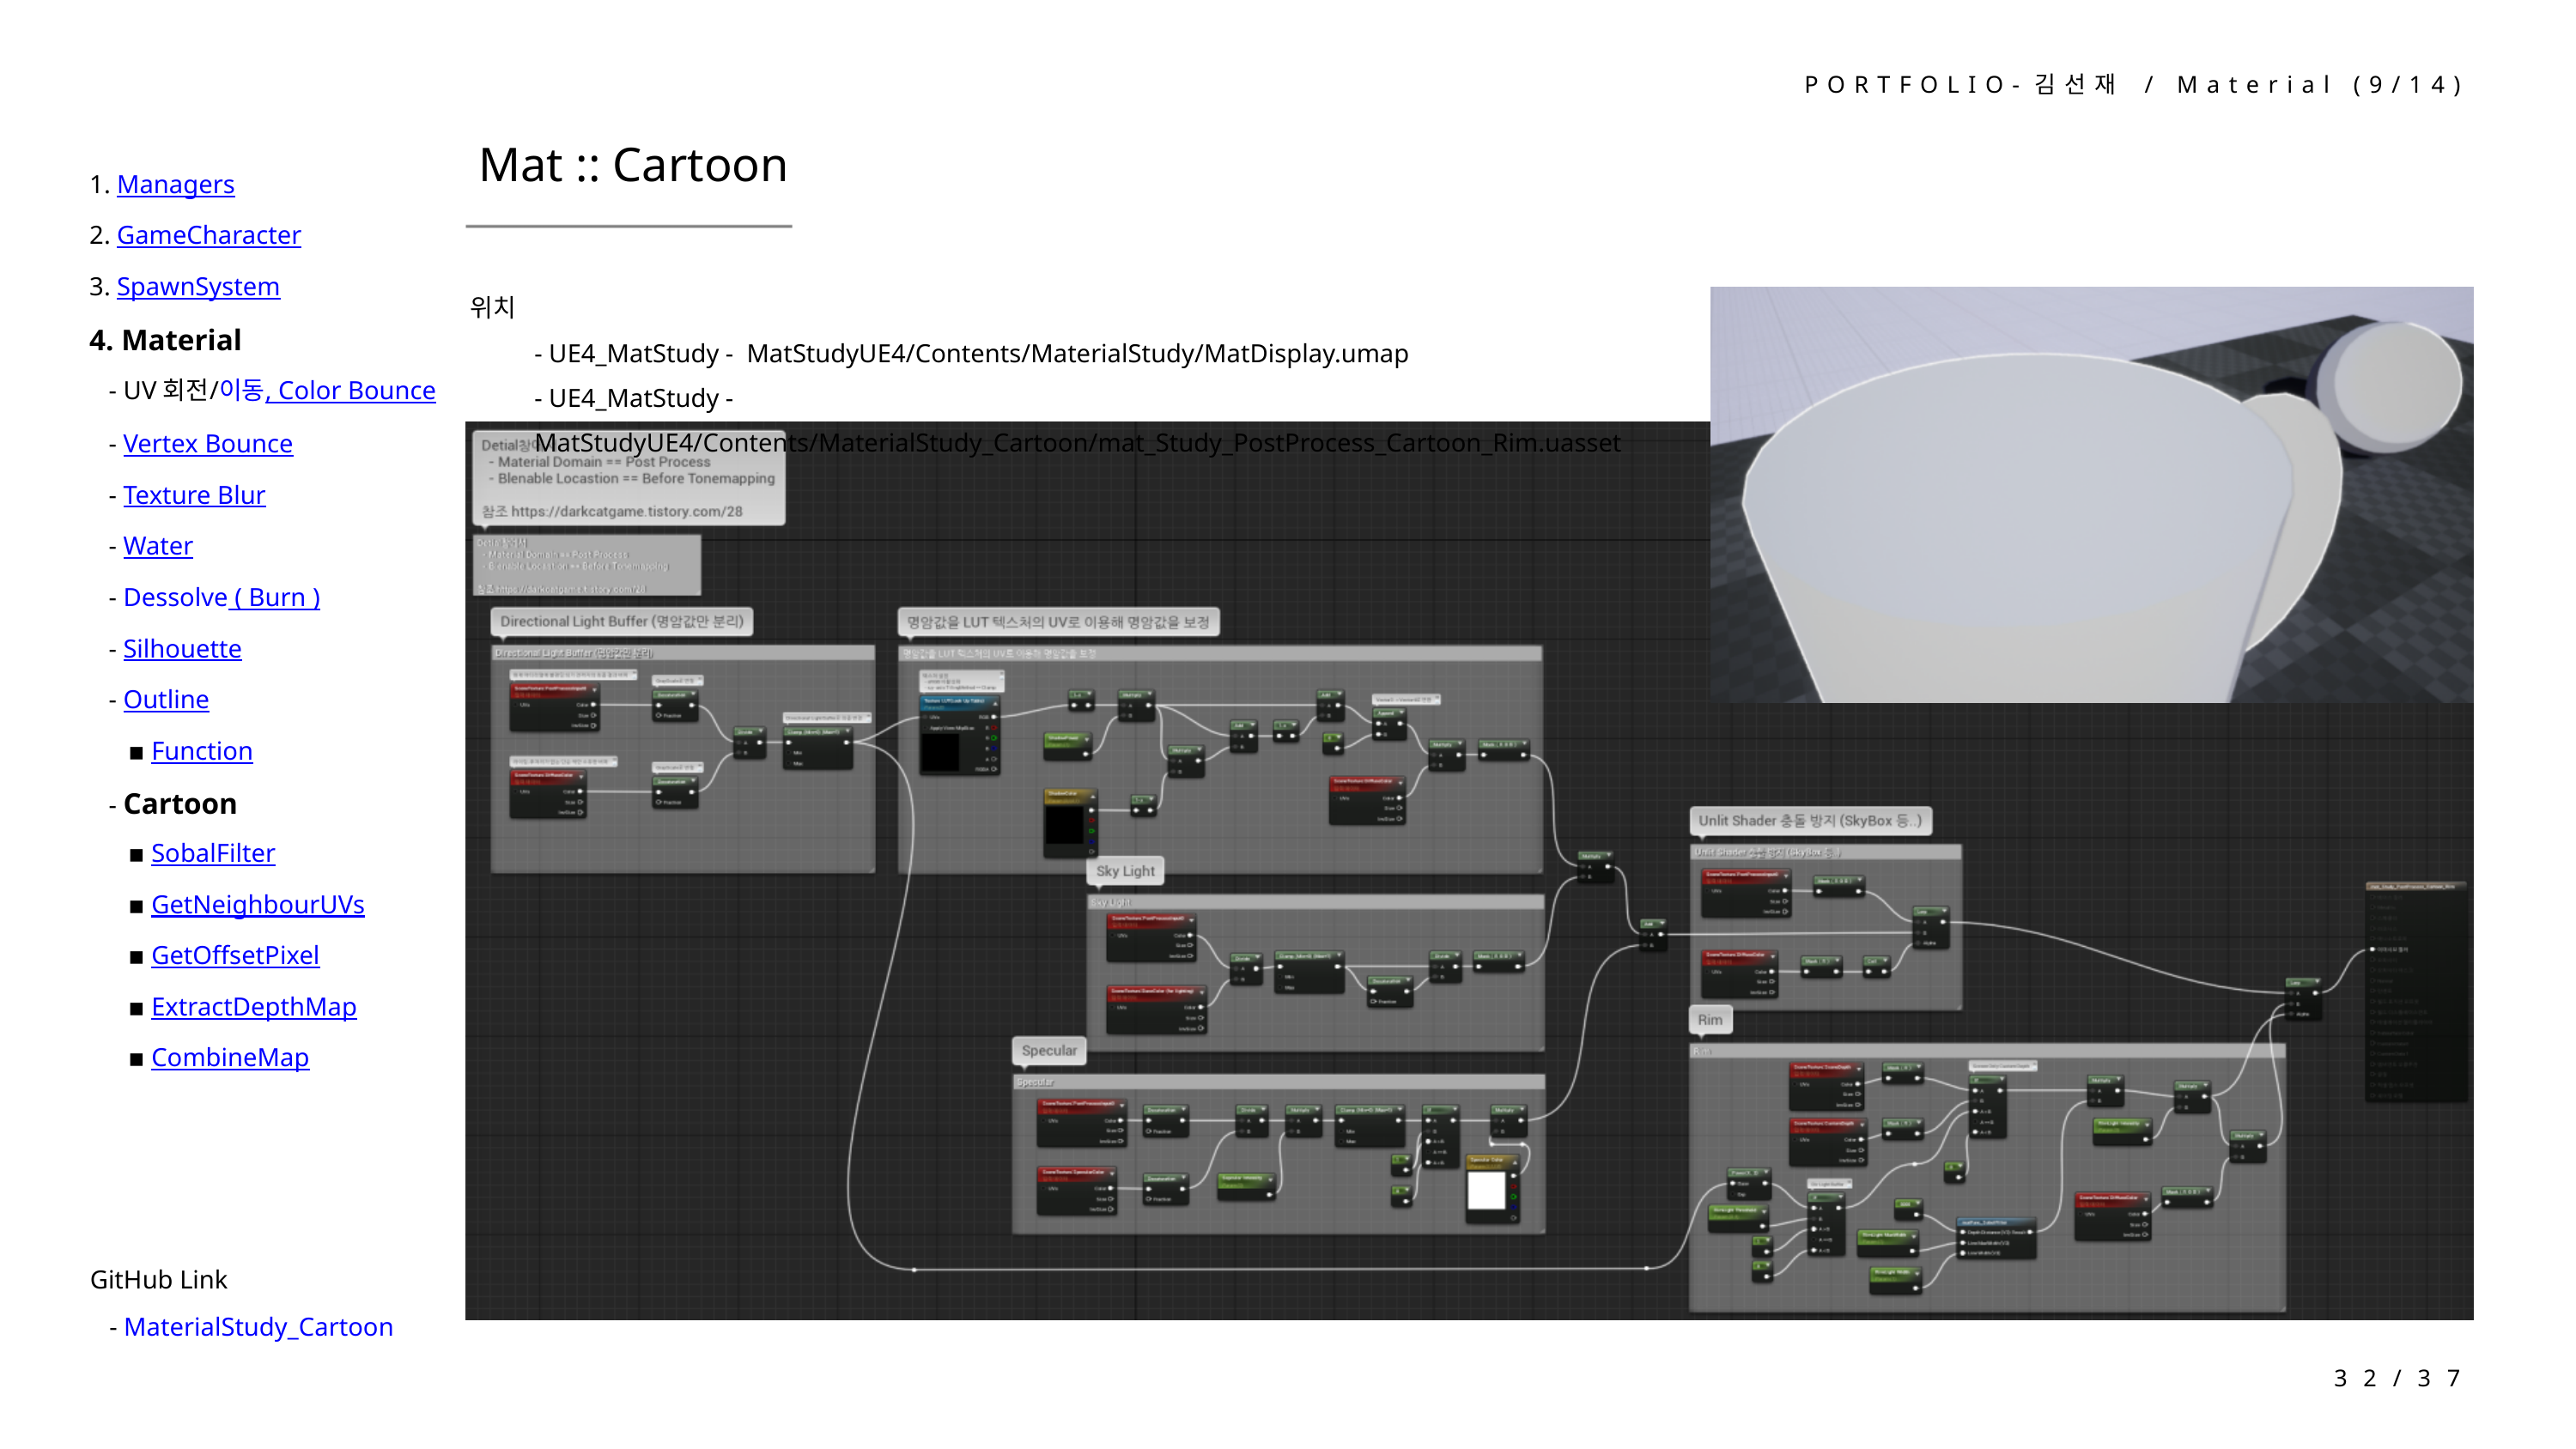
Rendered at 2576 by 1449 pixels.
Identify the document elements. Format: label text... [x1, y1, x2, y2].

text_box PORTFOLIO-김선재 / Material (9/14) [291, 64, 2474, 105]
text_box 1. Managers 2. GameCharacter 3. SpawnSystem 4. Material - UV 회전/이동, Color Bounce - Vertex Bounce - Texture Blur - Water - Dessolve ( Burn ) - Silhouette - Outline ▪ Function - Cartoon ▪ SobalFilter ▪ GetNeighbourUVs ▪ GetOffsetPixel ▪ ExtractDepthMap ▪ CombineMap [76, 144, 589, 1231]
text_box 위치 - UE4_MatStudy - MatStudyUE4/Contents/MaterialStudy/MatDisplay.umap - UE4_MatStudy - MatStudyUE4/Contents/MaterialStudy_Cartoon/mat_Study_PostProcess_Cartoon_Rim.uasset [589, 270, 1750, 418]
text_box Mat :: Cartoon [465, 128, 1655, 197]
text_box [465, 223, 793, 229]
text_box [1710, 287, 2474, 703]
text_box GitHub Link - MaterialStudy_Cartoon [76, 1242, 590, 1352]
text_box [465, 421, 2474, 1320]
text_box 32/37 [2240, 1356, 2474, 1397]
